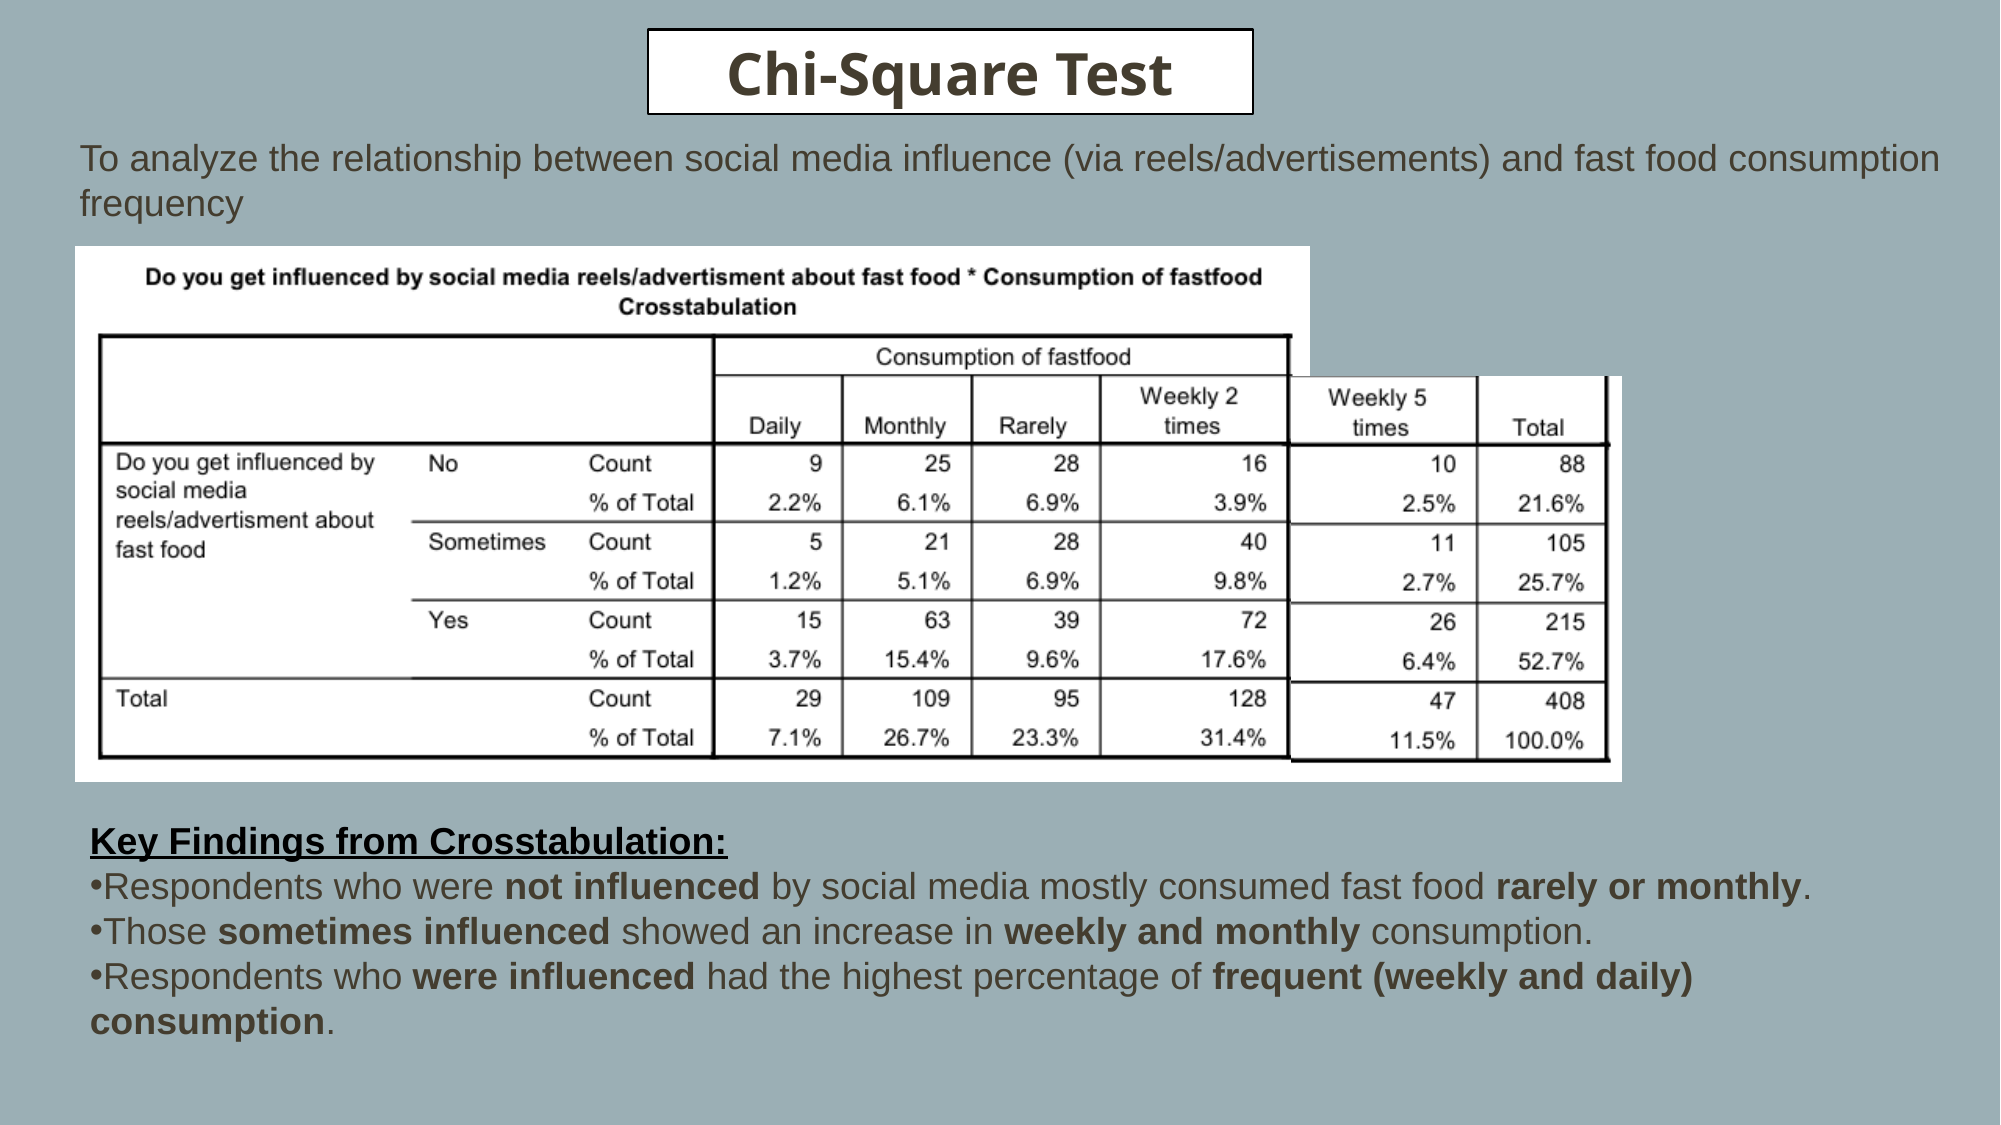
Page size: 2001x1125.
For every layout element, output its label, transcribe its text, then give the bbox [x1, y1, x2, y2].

picture [75, 246, 1622, 782]
text_box To analyze the relationship between social media influence (via reels/advertisements) and fast food consumption frequency [64, 126, 1959, 232]
text_box Key Findings from Crosstabulation: Respondents who were not influenced by social media mostly consumed fast food rarely or monthly. Those sometimes influenced showed an increase in weekly and monthly consumption. Respondents who were influenced had the highest percentage of frequent (weekly and daily) consumption. [75, 809, 1949, 1095]
text_box Chi-Square Test [647, 28, 1254, 115]
